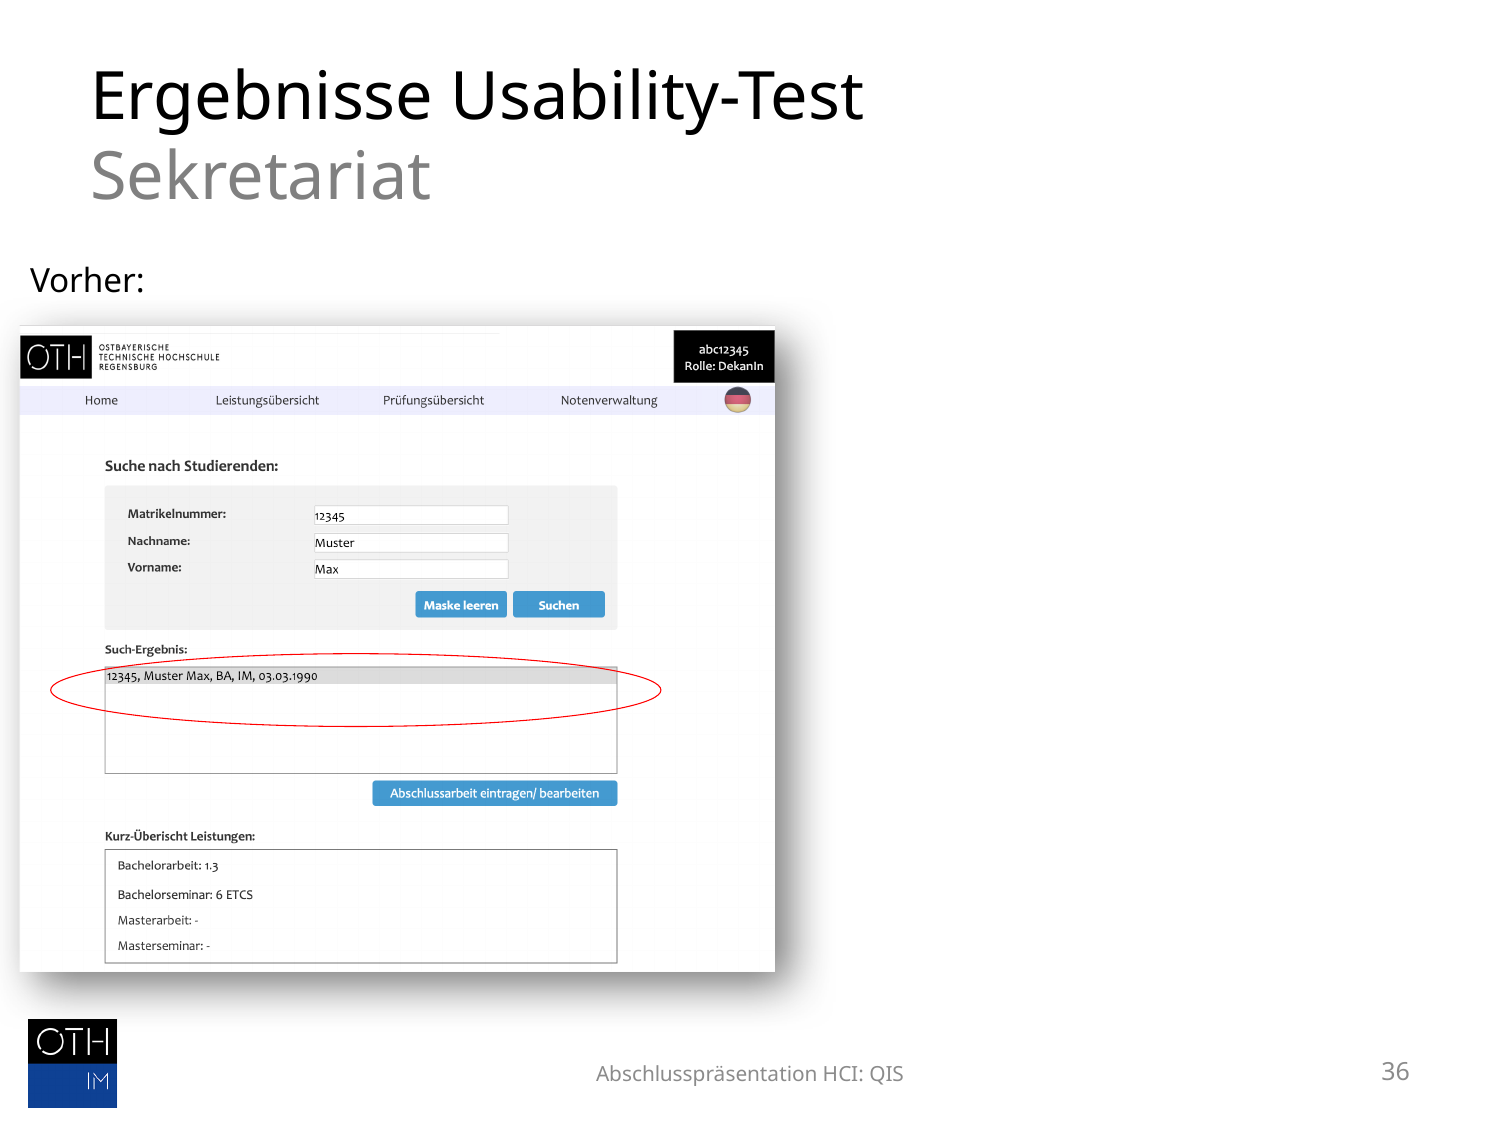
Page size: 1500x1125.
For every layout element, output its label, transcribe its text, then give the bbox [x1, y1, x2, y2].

slide_number 36 [1074, 1042, 1425, 1103]
title Ergebnisse Usability-Test Sekretariat [75, 45, 1425, 233]
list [19, 325, 776, 972]
footer Abschlusspräsentation HCI: QIS [512, 1042, 988, 1103]
text_box Vorher: [15, 251, 160, 307]
picture [28, 1019, 119, 1108]
